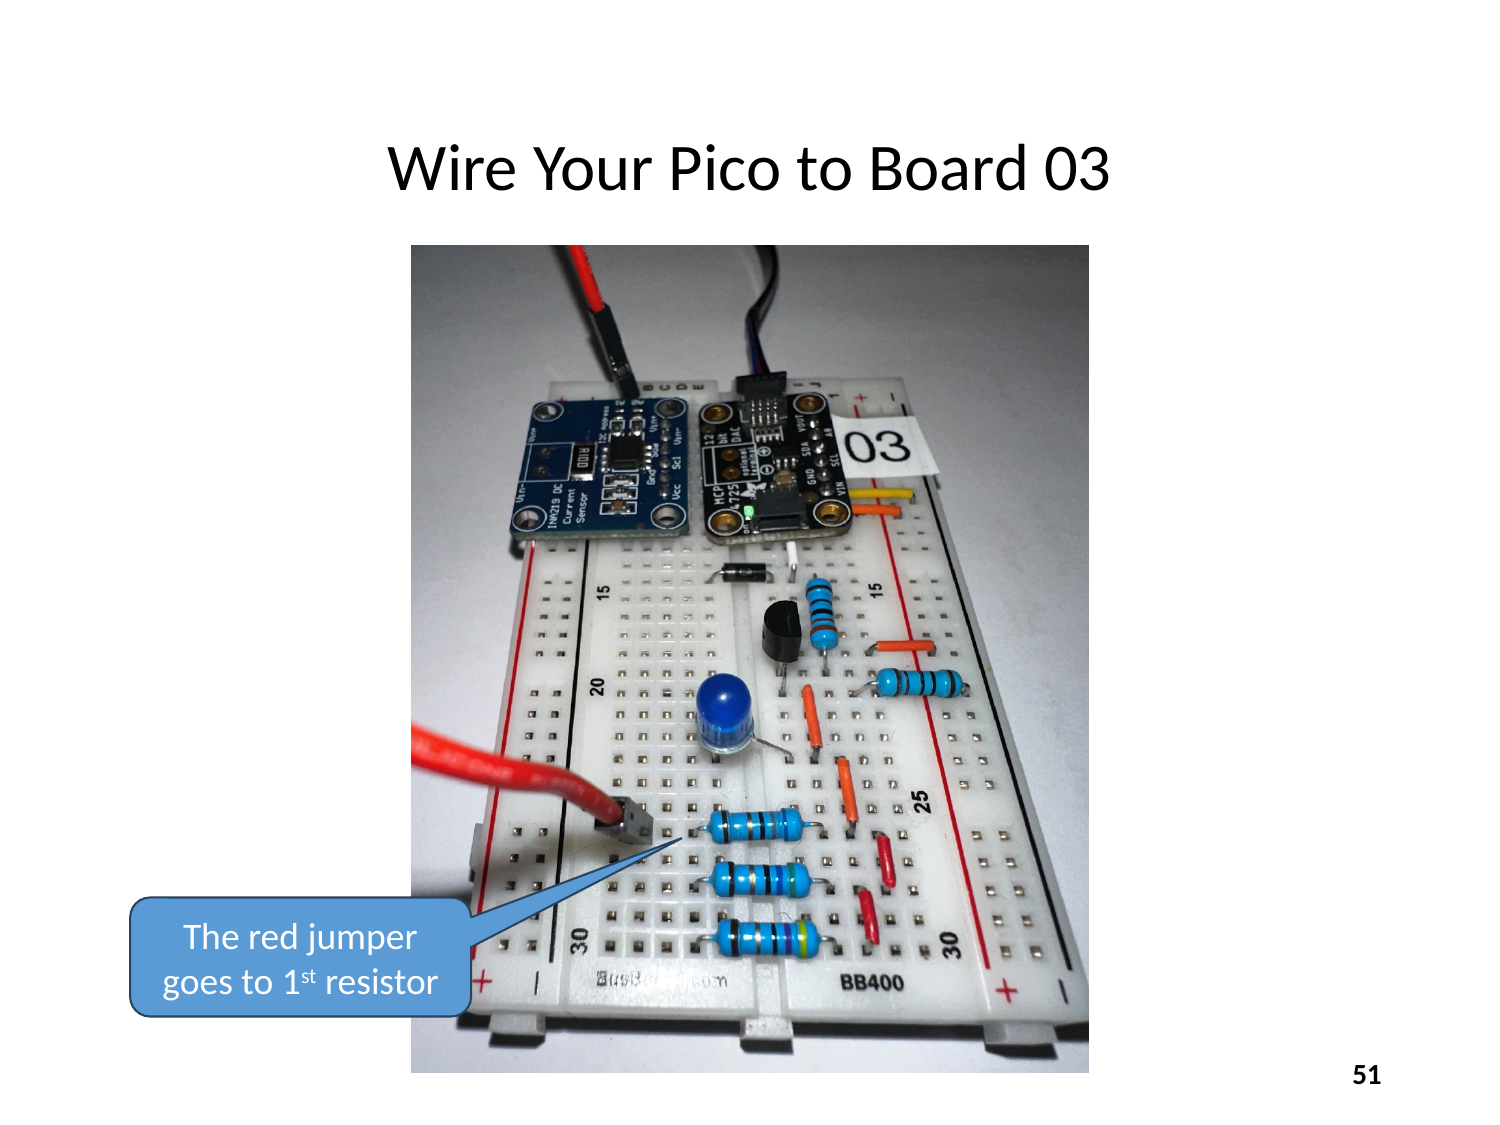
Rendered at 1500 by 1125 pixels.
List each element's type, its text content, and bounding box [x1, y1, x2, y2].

picture [411, 245, 1089, 1073]
slide_number 51 [1059, 1042, 1397, 1103]
text_box The red jumper goes to 1st resistor [129, 896, 411, 1018]
title Wire Your Pico to Board 03 [103, 59, 1397, 278]
